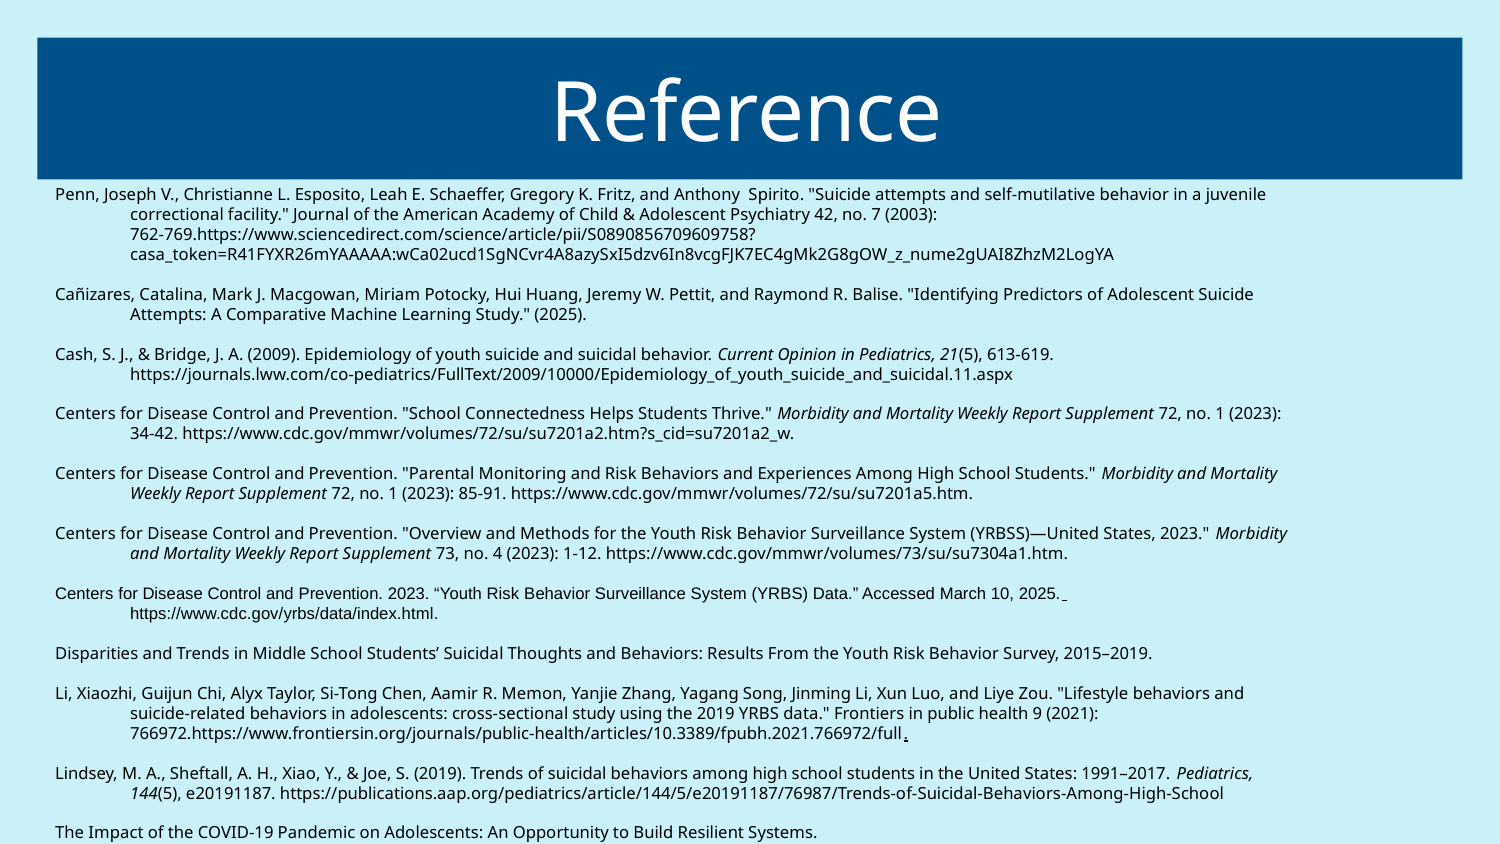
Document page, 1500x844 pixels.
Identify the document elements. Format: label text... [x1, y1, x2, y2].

title Reference [104, 37, 1390, 168]
text_box Penn, Joseph V., Christianne L. Esposito, Leah E. Schaeffer, Gregory K. Fritz, and Anthony Spirito. "Suicide attempts and self-mutilative behavior in a juvenile correctional facility." Journal of the American Academy of Child & Adolescent Psychiatry 42, no. 7 (2003): 762-769.https://www.sciencedirect.com/science/article/pii/S0890856709609758?casa_token=R41FYXR26mYAAAAA:wCa02ucd1SgNCvr4A8azySxI5dzv6In8vcgFJK7EC4gMk2G8gOW_z_nume2gUAI8ZhzM2LogYA Cañizares, Catalina, Mark J. Macgowan, Miriam Potocky, Hui Huang, Jeremy W. Pettit, and Raymond R. Balise. "Identifying Predictors of Adolescent Suicide Attempts: A Comparative Machine Learning Study." (2025). Cash, S. J., & Bridge, J. A. (2009). Epidemiology of youth suicide and suicidal behavior. Current Opinion in Pediatrics, 21(5), 613-619. https://journals.lww.com/co-pediatrics/FullText/2009/10000/Epidemiology_of_youth_suicide_and_suicidal.11.aspx Centers for Disease Control and Prevention. "School Connectedness Helps Students Thrive." Morbidity and Mortality Weekly Report Supplement 72, no. 1 (2023): 34-42. https://www.cdc.gov/mmwr/volumes/72/su/su7201a2.htm?s_cid=su7201a2_w. Centers for Disease Control and Prevention. "Parental Monitoring and Risk Behaviors and Experiences Among High School Students." Morbidity and Mortality Weekly Report Supplement 72, no. 1 (2023): 85-91. https://www.cdc.gov/mmwr/volumes/72/su/su7201a5.htm. Centers for Disease Control and Prevention. "Overview and Methods for the Youth Risk Behavior Surveillance System (YRBSS)—United States, 2023." Morbidity and Mortality Weekly Report Supplement 73, no. 4 (2023): 1-12. https://www.cdc.gov/mmwr/volumes/73/su/su7304a1.htm. Centers for Disease Control and Prevention. 2023. “Youth Risk Behavior Surveillance System (YRBS) Data.” Accessed March 10, 2025. https://www.cdc.gov/yrbs/data/index.html. Disparities and Trends in Middle School Students’ Suicidal Thoughts and Behaviors: Results From the Youth Risk Behavior Survey, 2015–2019. Li, Xiaozhi, Guijun Chi, Alyx Taylor, Si-Tong Chen, Aamir R. Memon, Yanjie Zhang, Yagang Song, Jinming Li, Xun Luo, and Liye Zou. "Lifestyle behaviors and suicide-related behaviors in adolescents: cross-sectional study using the 2019 YRBS data." Frontiers in public health 9 (2021): 766972.https://www.frontiersin.org/journals/public-health/articles/10.3389/fpubh.2021.766972/full. Lindsey, M. A., Sheftall, A. H., Xiao, Y., & Joe, S. (2019). Trends of suicidal behaviors among high school students in the United States: 1991–2017. Pediatrics, 144(5), e20191187. https://publications.aap.org/pediatrics/article/144/5/e20191187/76987/Trends-of-Suicidal-Behaviors-Among-High-School The Impact of the COVID-19 Pandemic on Adolescents: An Opportunity to Build Resilient Systems. Trends in Depressive Symptoms and Suicidality: Youth Risk Behavior Survey 2009–2017. [40, 168, 1460, 844]
